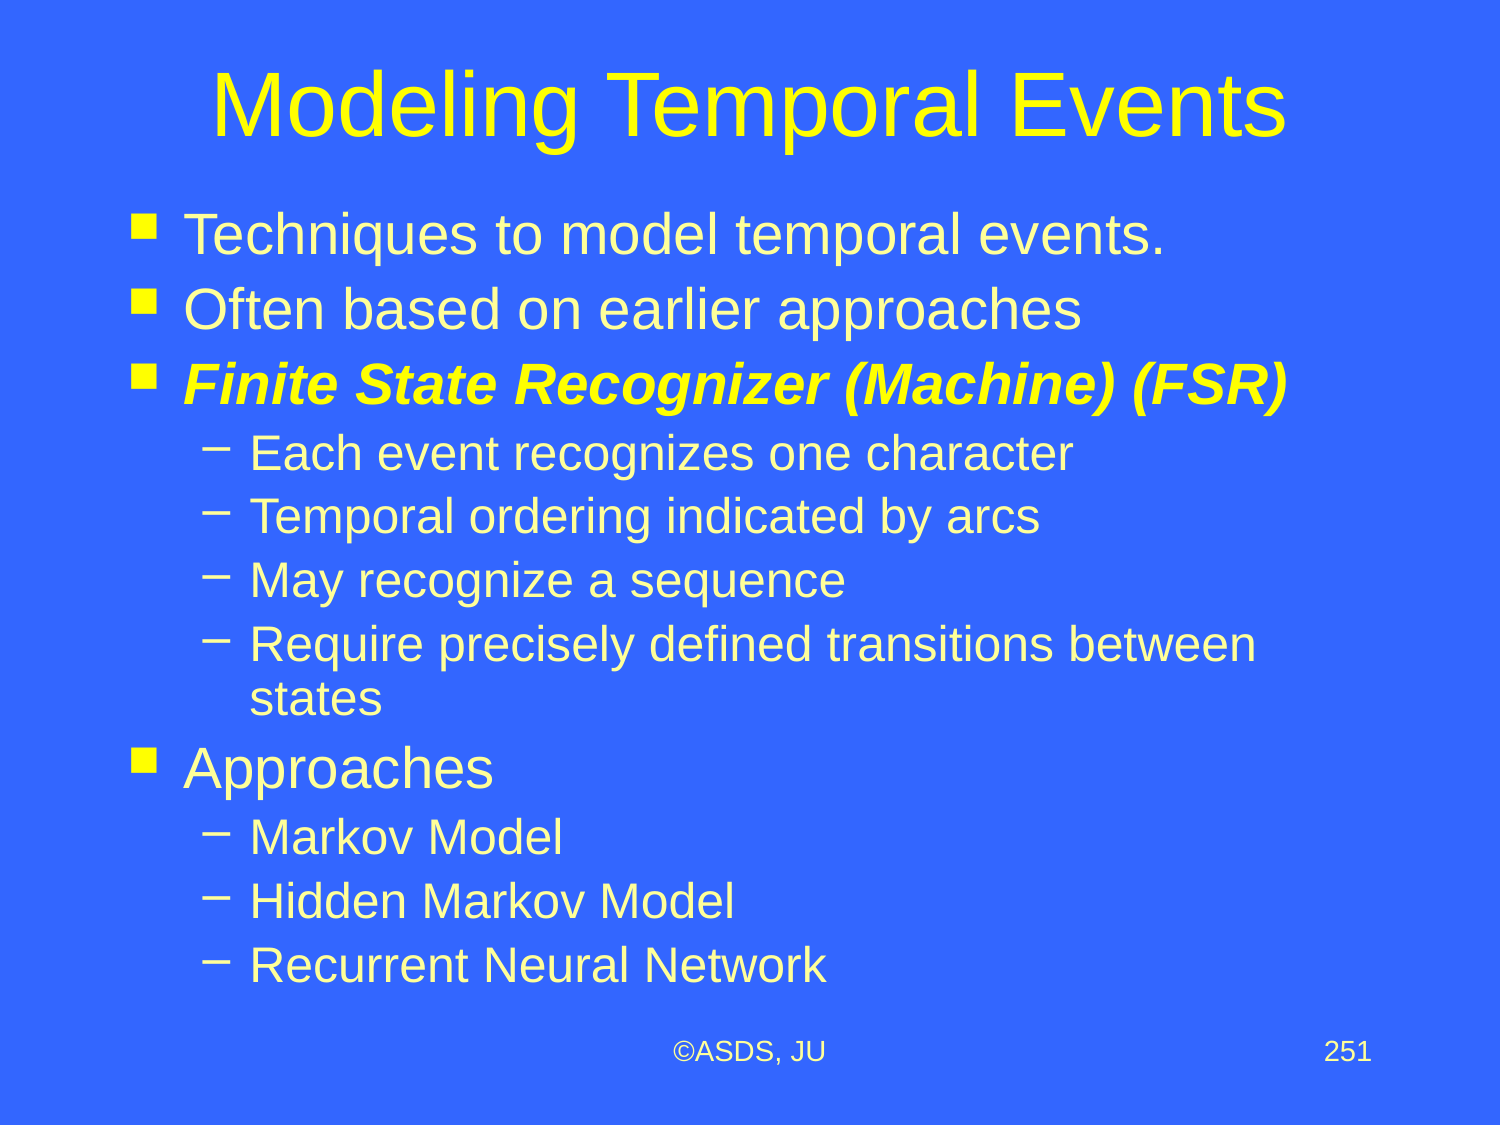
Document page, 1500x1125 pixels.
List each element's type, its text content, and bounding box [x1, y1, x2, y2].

title Modeling Temporal Events [112, 0, 1388, 196]
footer ©ASDS, JU [511, 1024, 988, 1101]
slide_number 251 [1074, 1024, 1388, 1101]
list Techniques to model temporal events. Often based on earlier approaches Finite State Recognizer (Machine) (FSR) Each event recognizes one character Temporal ordering indicated by arcs May recognize a sequence Require precisely defined transitions between states Approaches Markov Model Hidden Markov Model Recurrent Neural Network [111, 196, 1388, 929]
